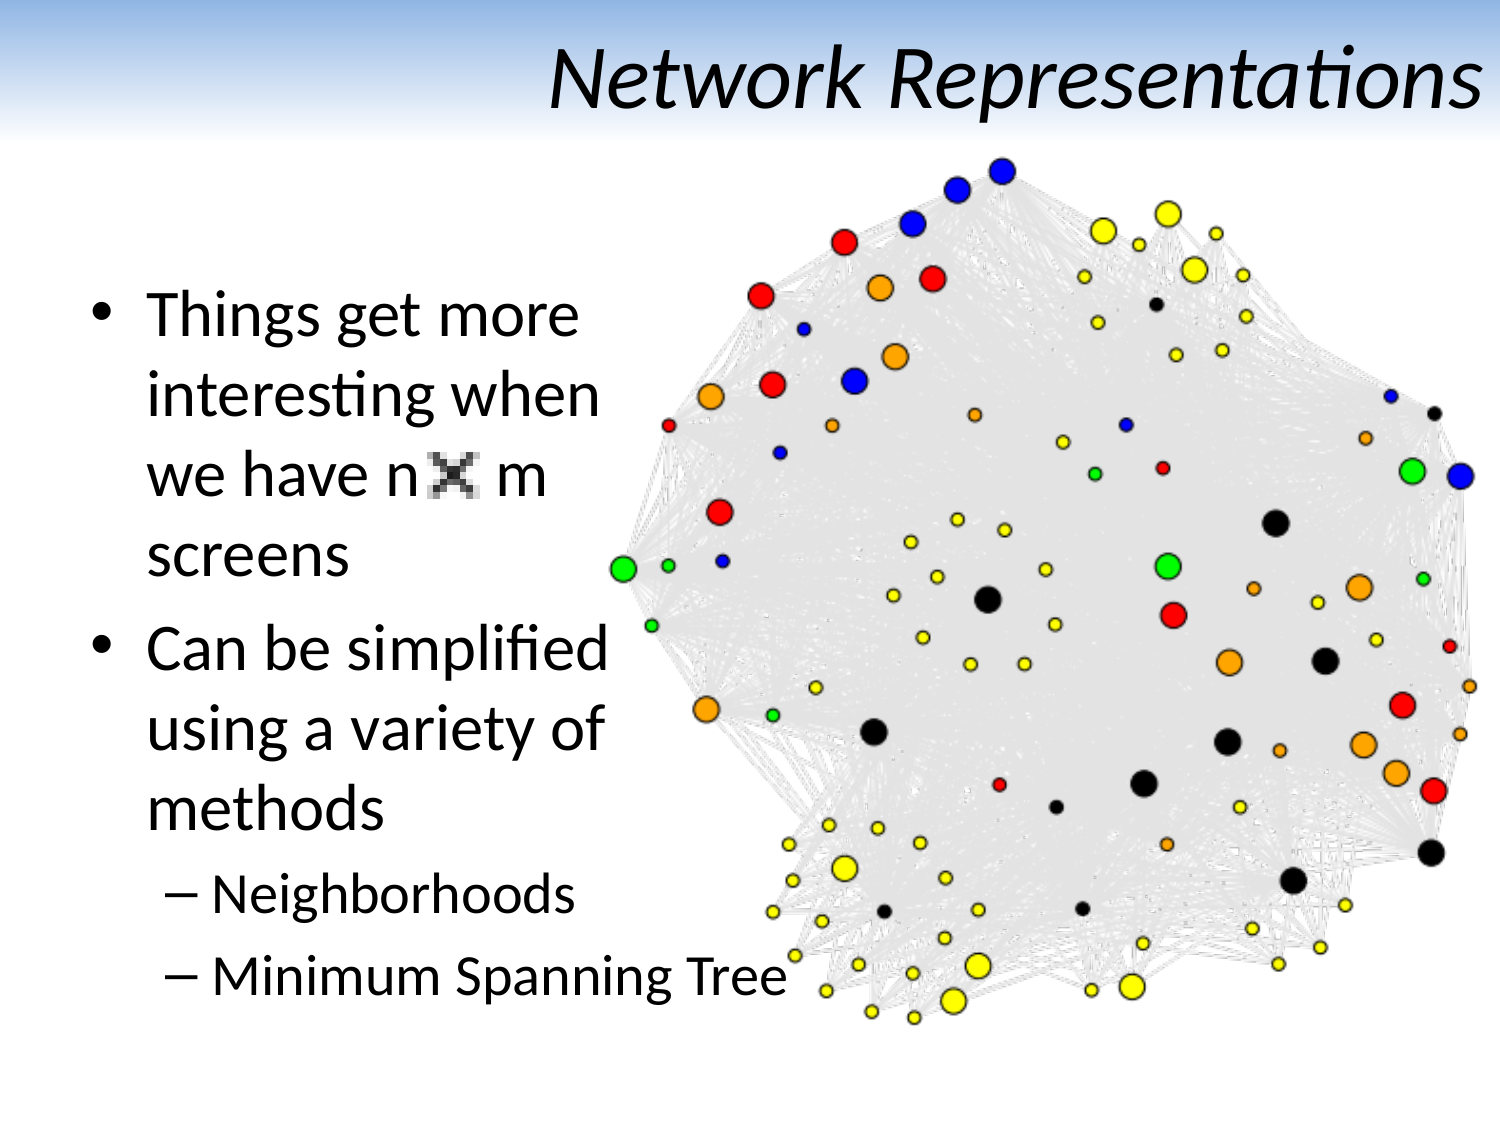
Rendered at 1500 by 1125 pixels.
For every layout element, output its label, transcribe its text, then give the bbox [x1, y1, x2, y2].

picture [590, 138, 1500, 1048]
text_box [414, 433, 494, 513]
title Network Representations [0, 0, 1500, 143]
list Things get more interesting when we have n m screens Can be simplified using a variety of methods Neighborhoods Minimum Spanning Tree [75, 262, 585, 1048]
